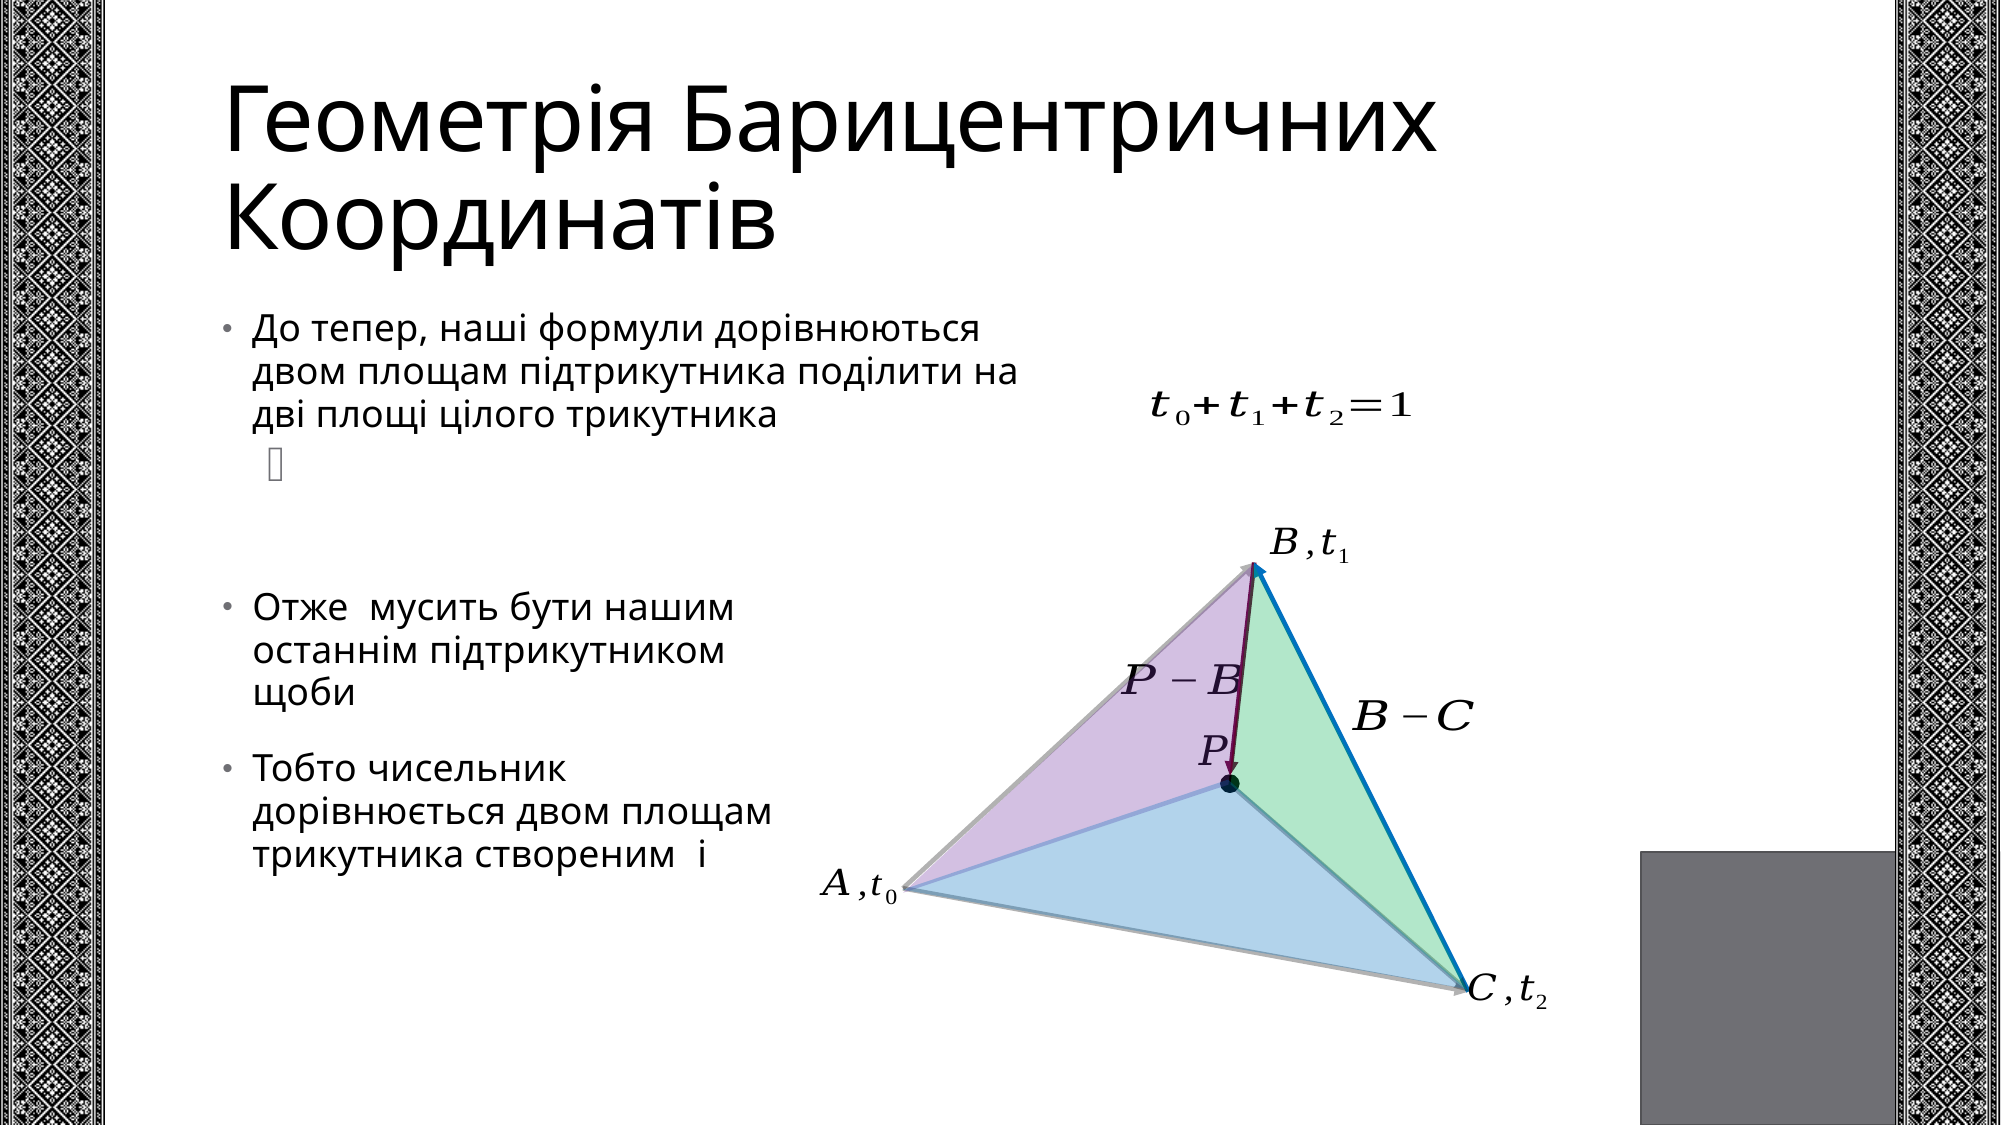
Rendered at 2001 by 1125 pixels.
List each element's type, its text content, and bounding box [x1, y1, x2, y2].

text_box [902, 562, 1233, 884]
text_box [902, 888, 1228, 992]
title Геометрія Барицентричних Координатів [206, 60, 1797, 278]
picture [1895, 0, 2000, 1125]
picture [0, 0, 105, 1125]
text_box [1229, 562, 1248, 776]
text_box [1253, 562, 1469, 785]
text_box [1235, 789, 1469, 992]
